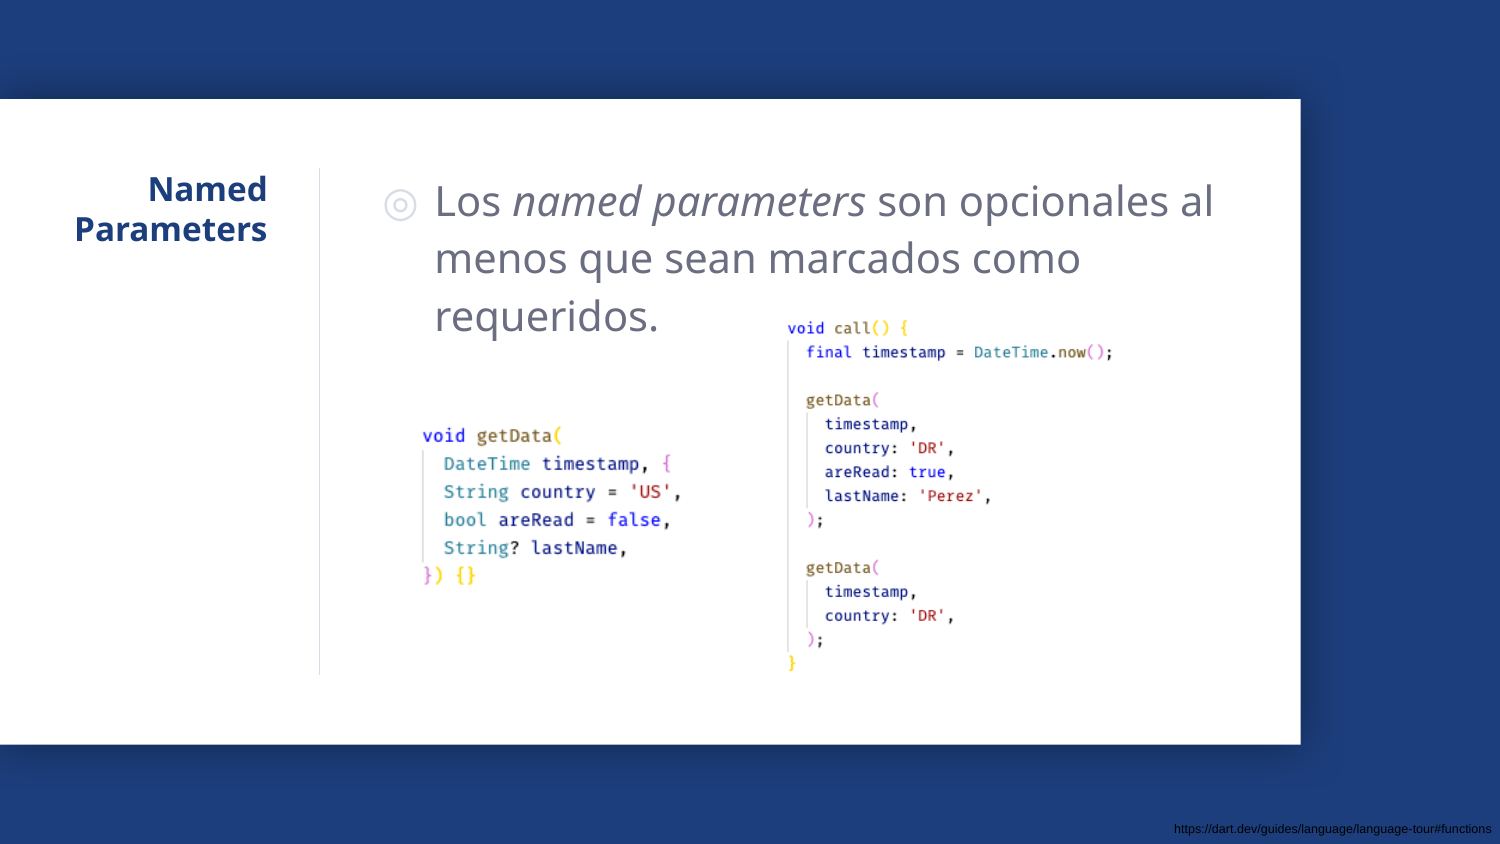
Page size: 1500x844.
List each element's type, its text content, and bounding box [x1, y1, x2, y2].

picture [414, 421, 694, 599]
title Named Parameters [47, 168, 268, 676]
text_box https://dart.dev/guides/language/language-tour#functions [1159, 813, 1500, 843]
list Los named parameters son opcionales al menos que sean marcados como requeridos. [359, 168, 1237, 676]
picture [784, 318, 1120, 676]
